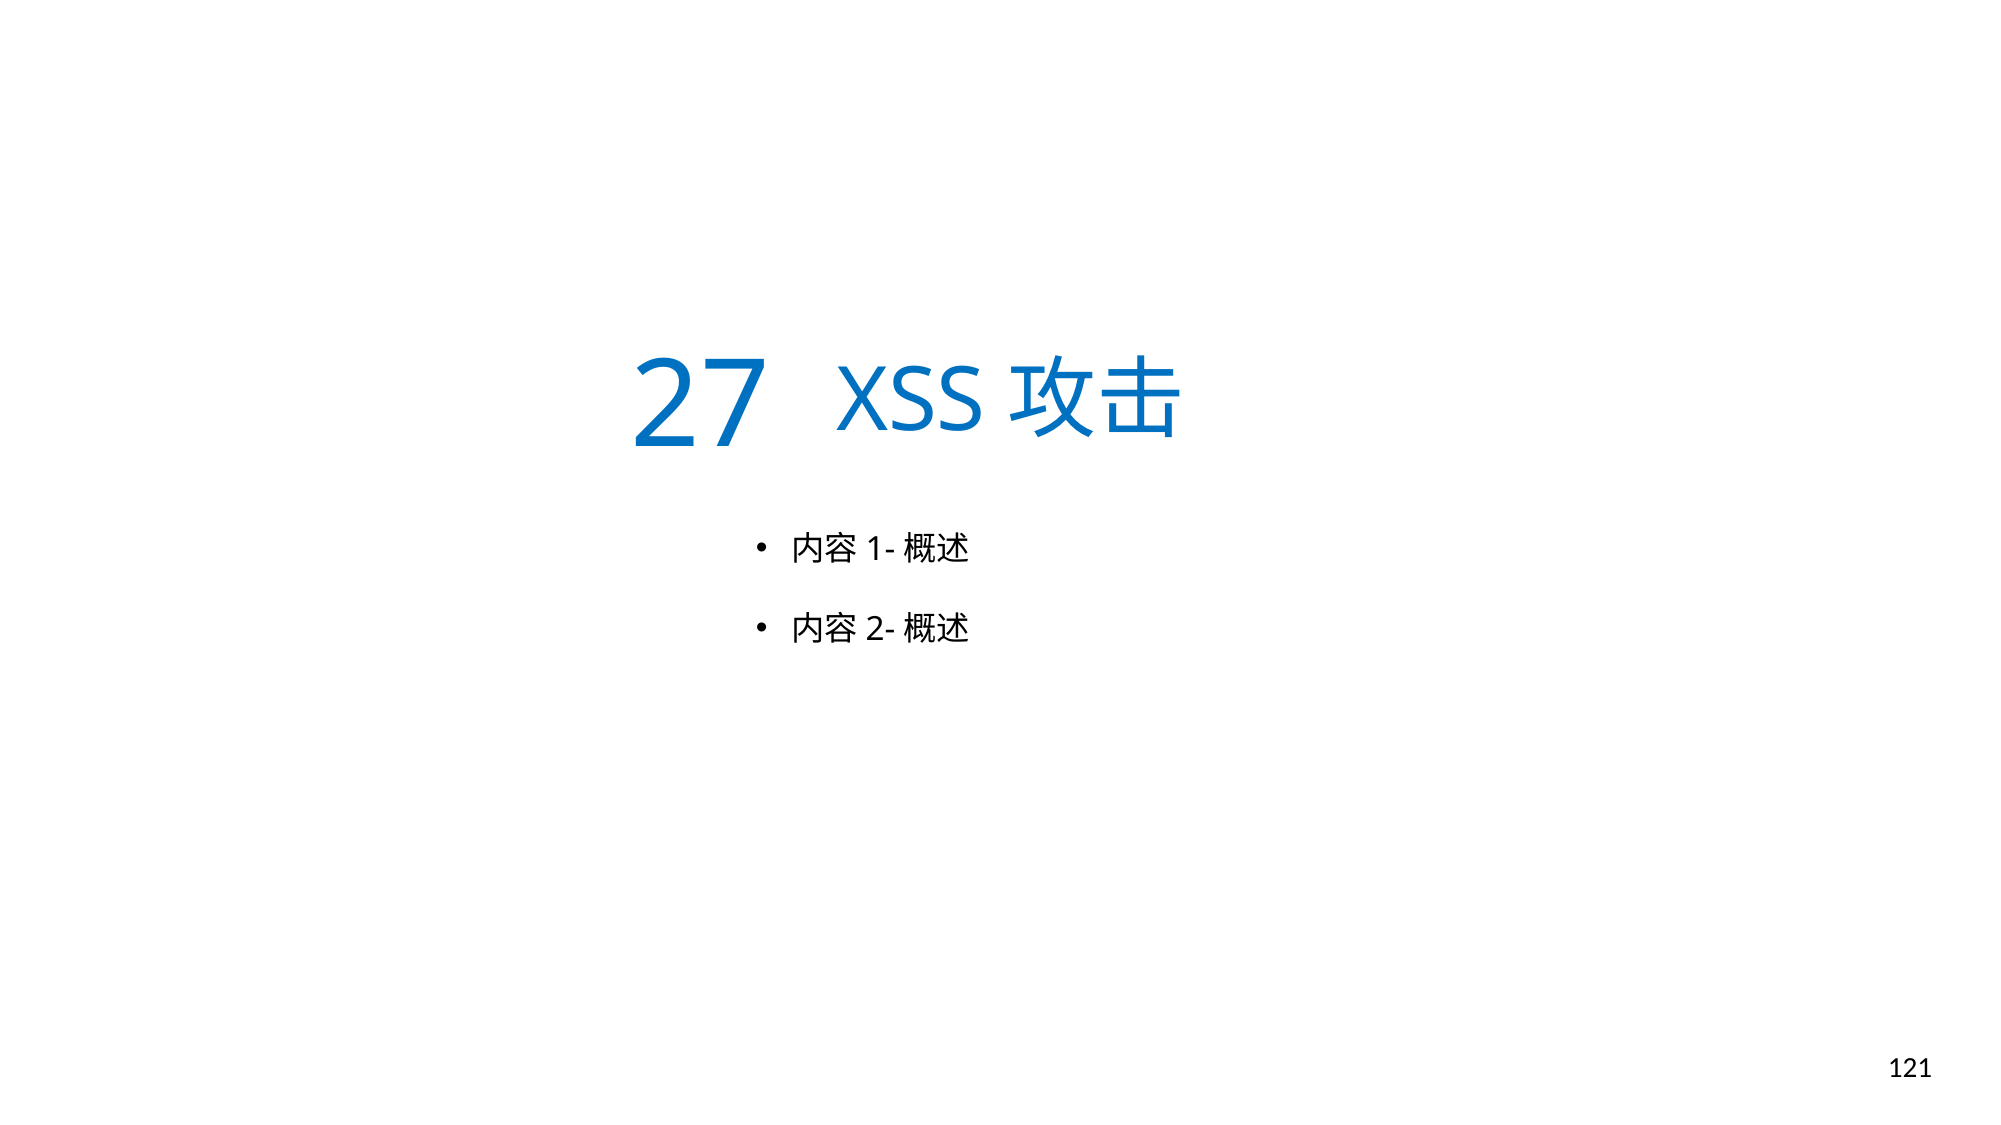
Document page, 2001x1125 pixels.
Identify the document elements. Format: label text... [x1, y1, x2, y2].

text_box 27 [558, 316, 843, 479]
text_box 内容1-概述 内容2-概述 [741, 479, 985, 655]
text_box XSS攻击 [821, 334, 1618, 456]
slide_number 121 [1829, 1042, 1944, 1103]
